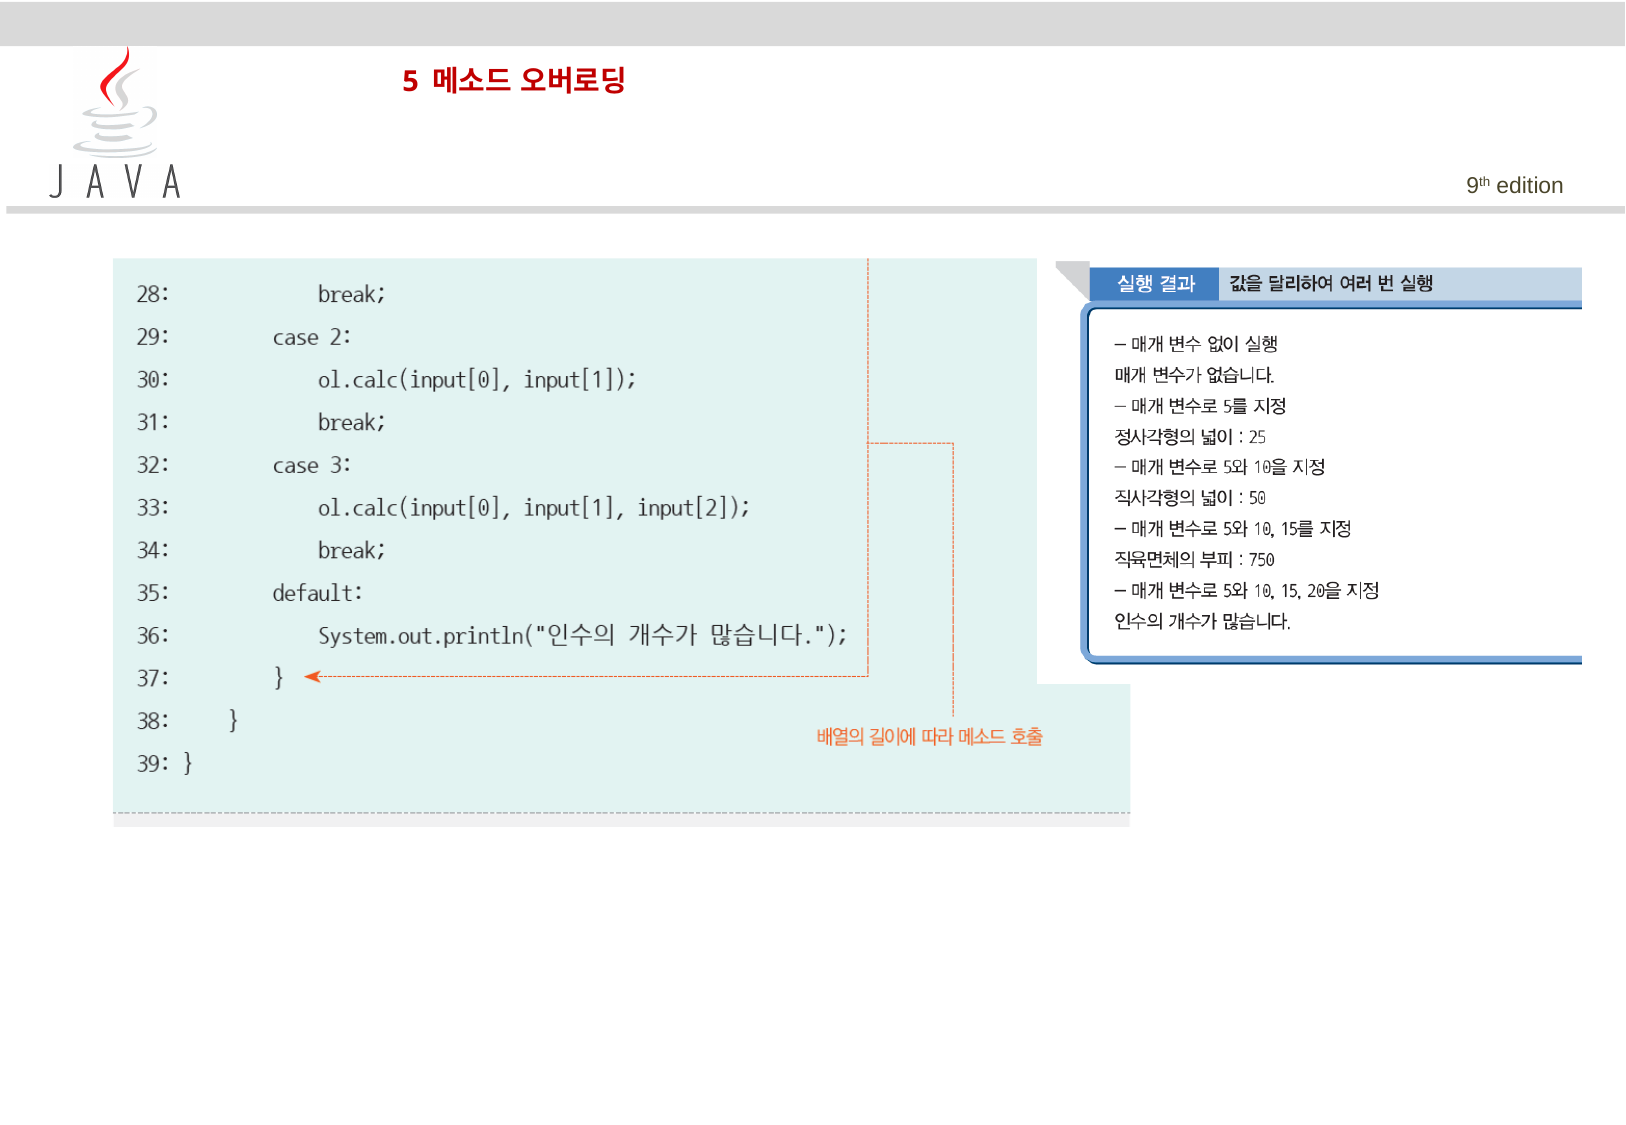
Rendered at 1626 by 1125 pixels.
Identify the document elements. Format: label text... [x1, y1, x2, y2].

picture [87, 249, 1582, 827]
picture [73, 46, 157, 158]
title 5 메소드 오버로딩 [387, 54, 1393, 105]
picture [49, 164, 180, 198]
